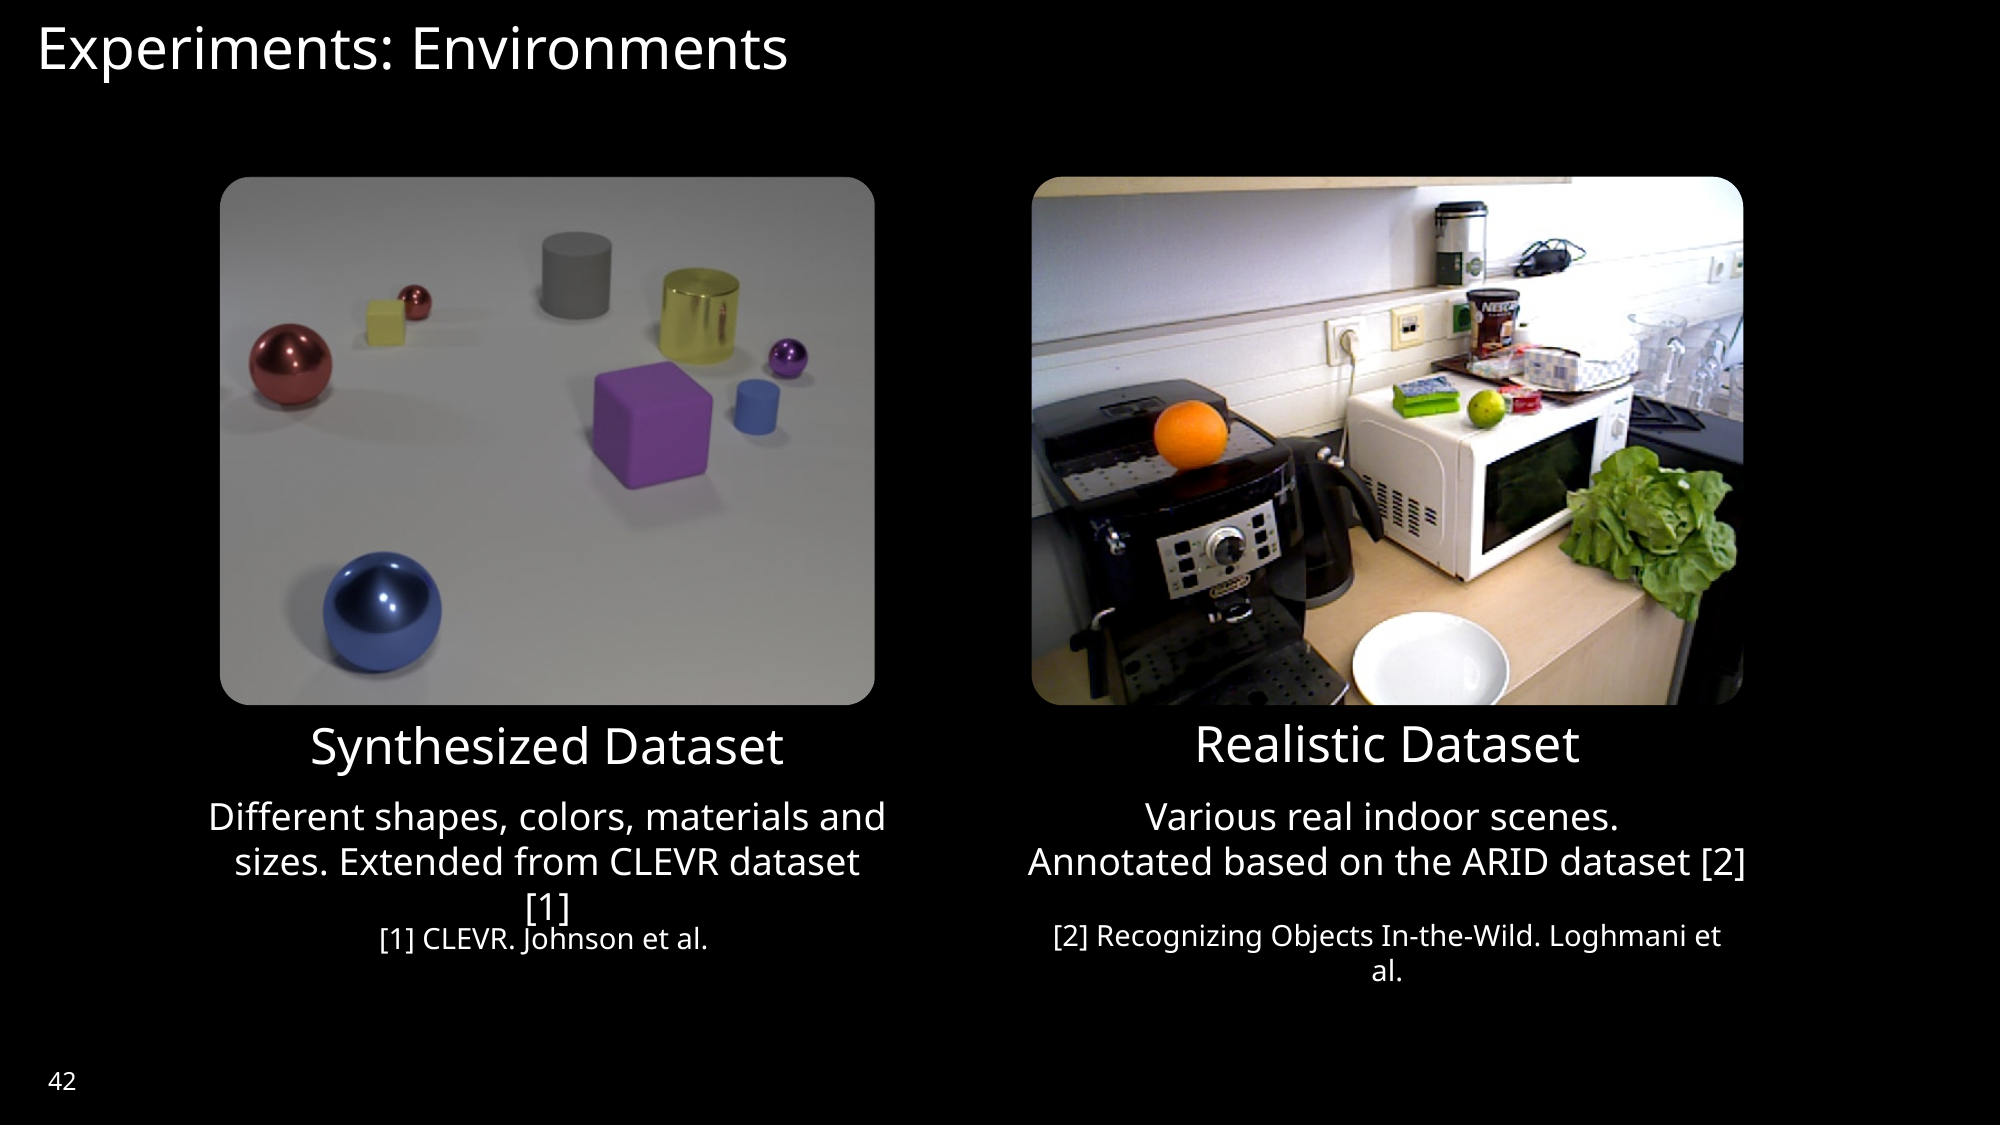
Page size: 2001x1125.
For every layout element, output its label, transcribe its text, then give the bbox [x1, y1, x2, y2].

text_box Experiments: Environments [21, 32, 2000, 70]
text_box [1009, 176, 1766, 961]
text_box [192, 176, 903, 964]
slide_number 42 [33, 1052, 484, 1113]
